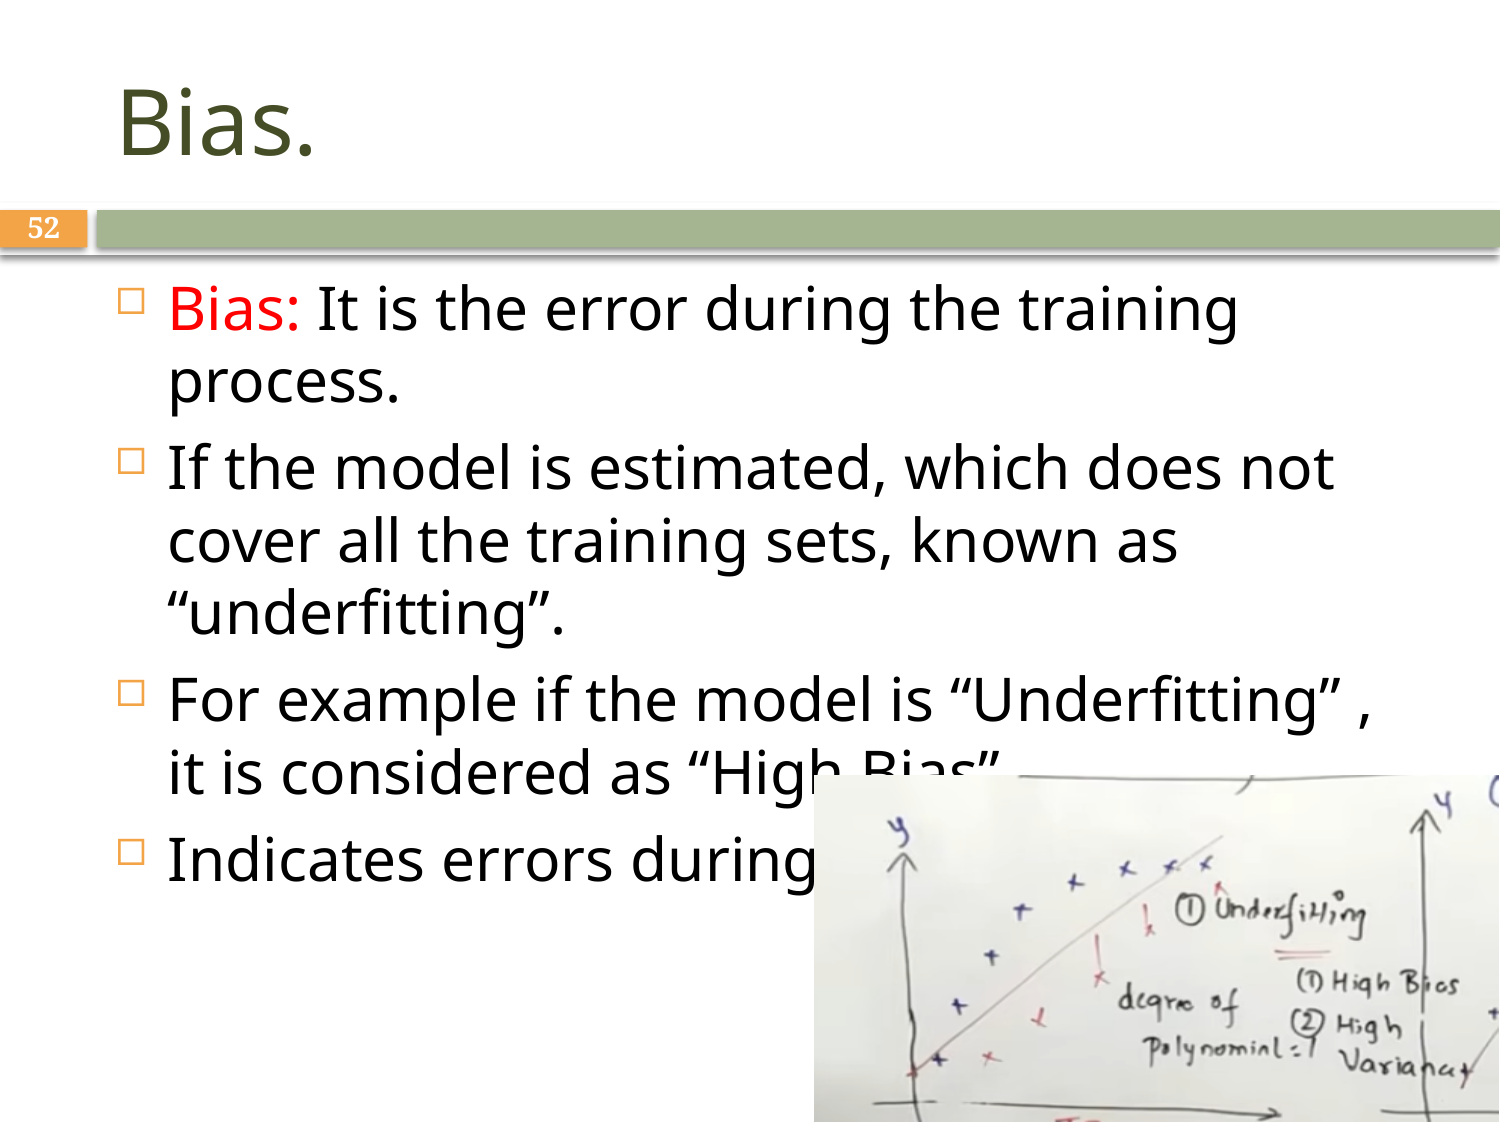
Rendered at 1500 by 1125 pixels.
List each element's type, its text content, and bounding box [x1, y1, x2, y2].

slide_number 52 [0, 208, 88, 249]
title Bias. [100, 37, 1438, 200]
picture [813, 774, 1499, 1122]
list Bias: It is the error during the training process. If the model is estimated, which does not cover all the training sets, known as “underfitting”. For example if the model is “Underfitting” , it is considered as “High Bias”. Indicates errors during training phase. [100, 262, 1438, 1000]
